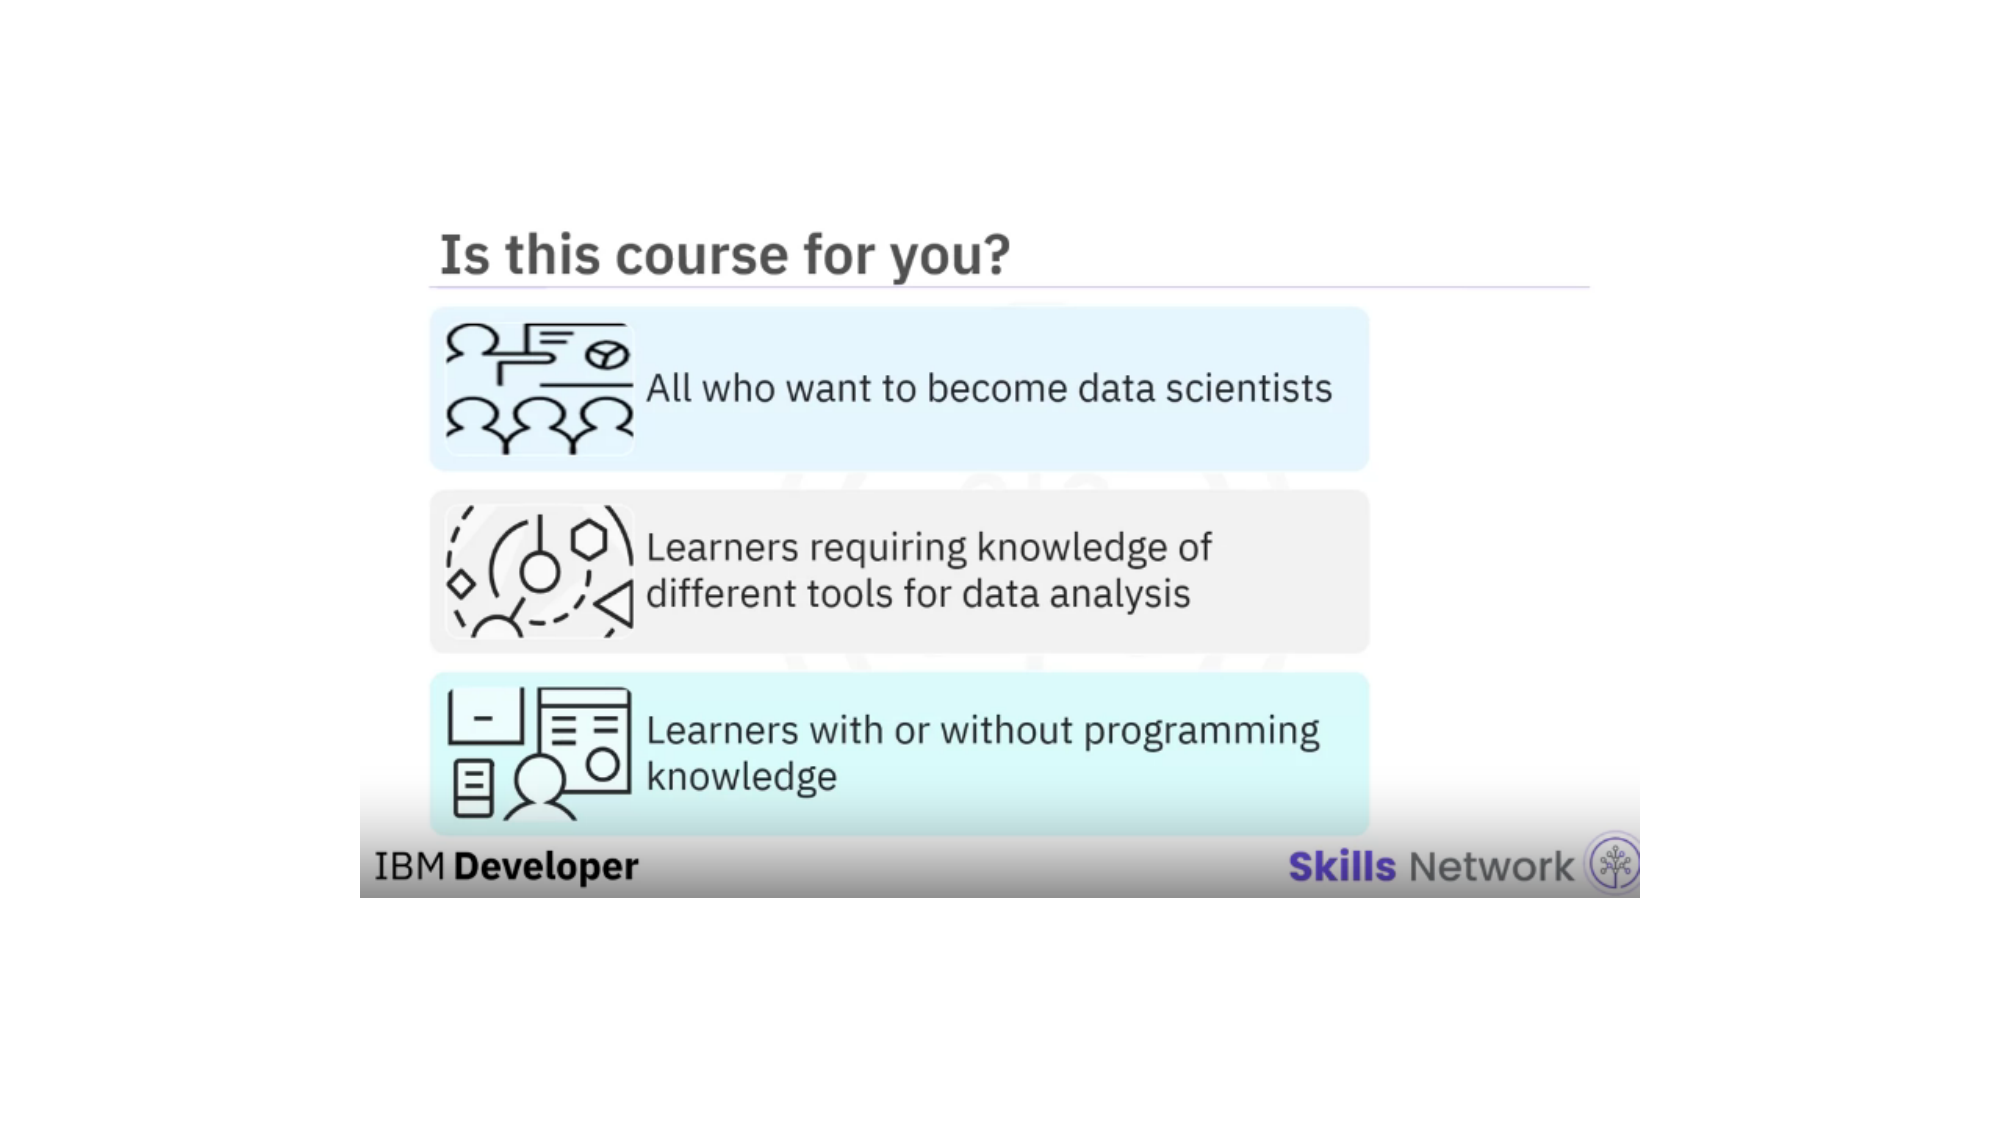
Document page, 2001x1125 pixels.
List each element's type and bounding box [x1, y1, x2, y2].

picture [360, 226, 1640, 899]
